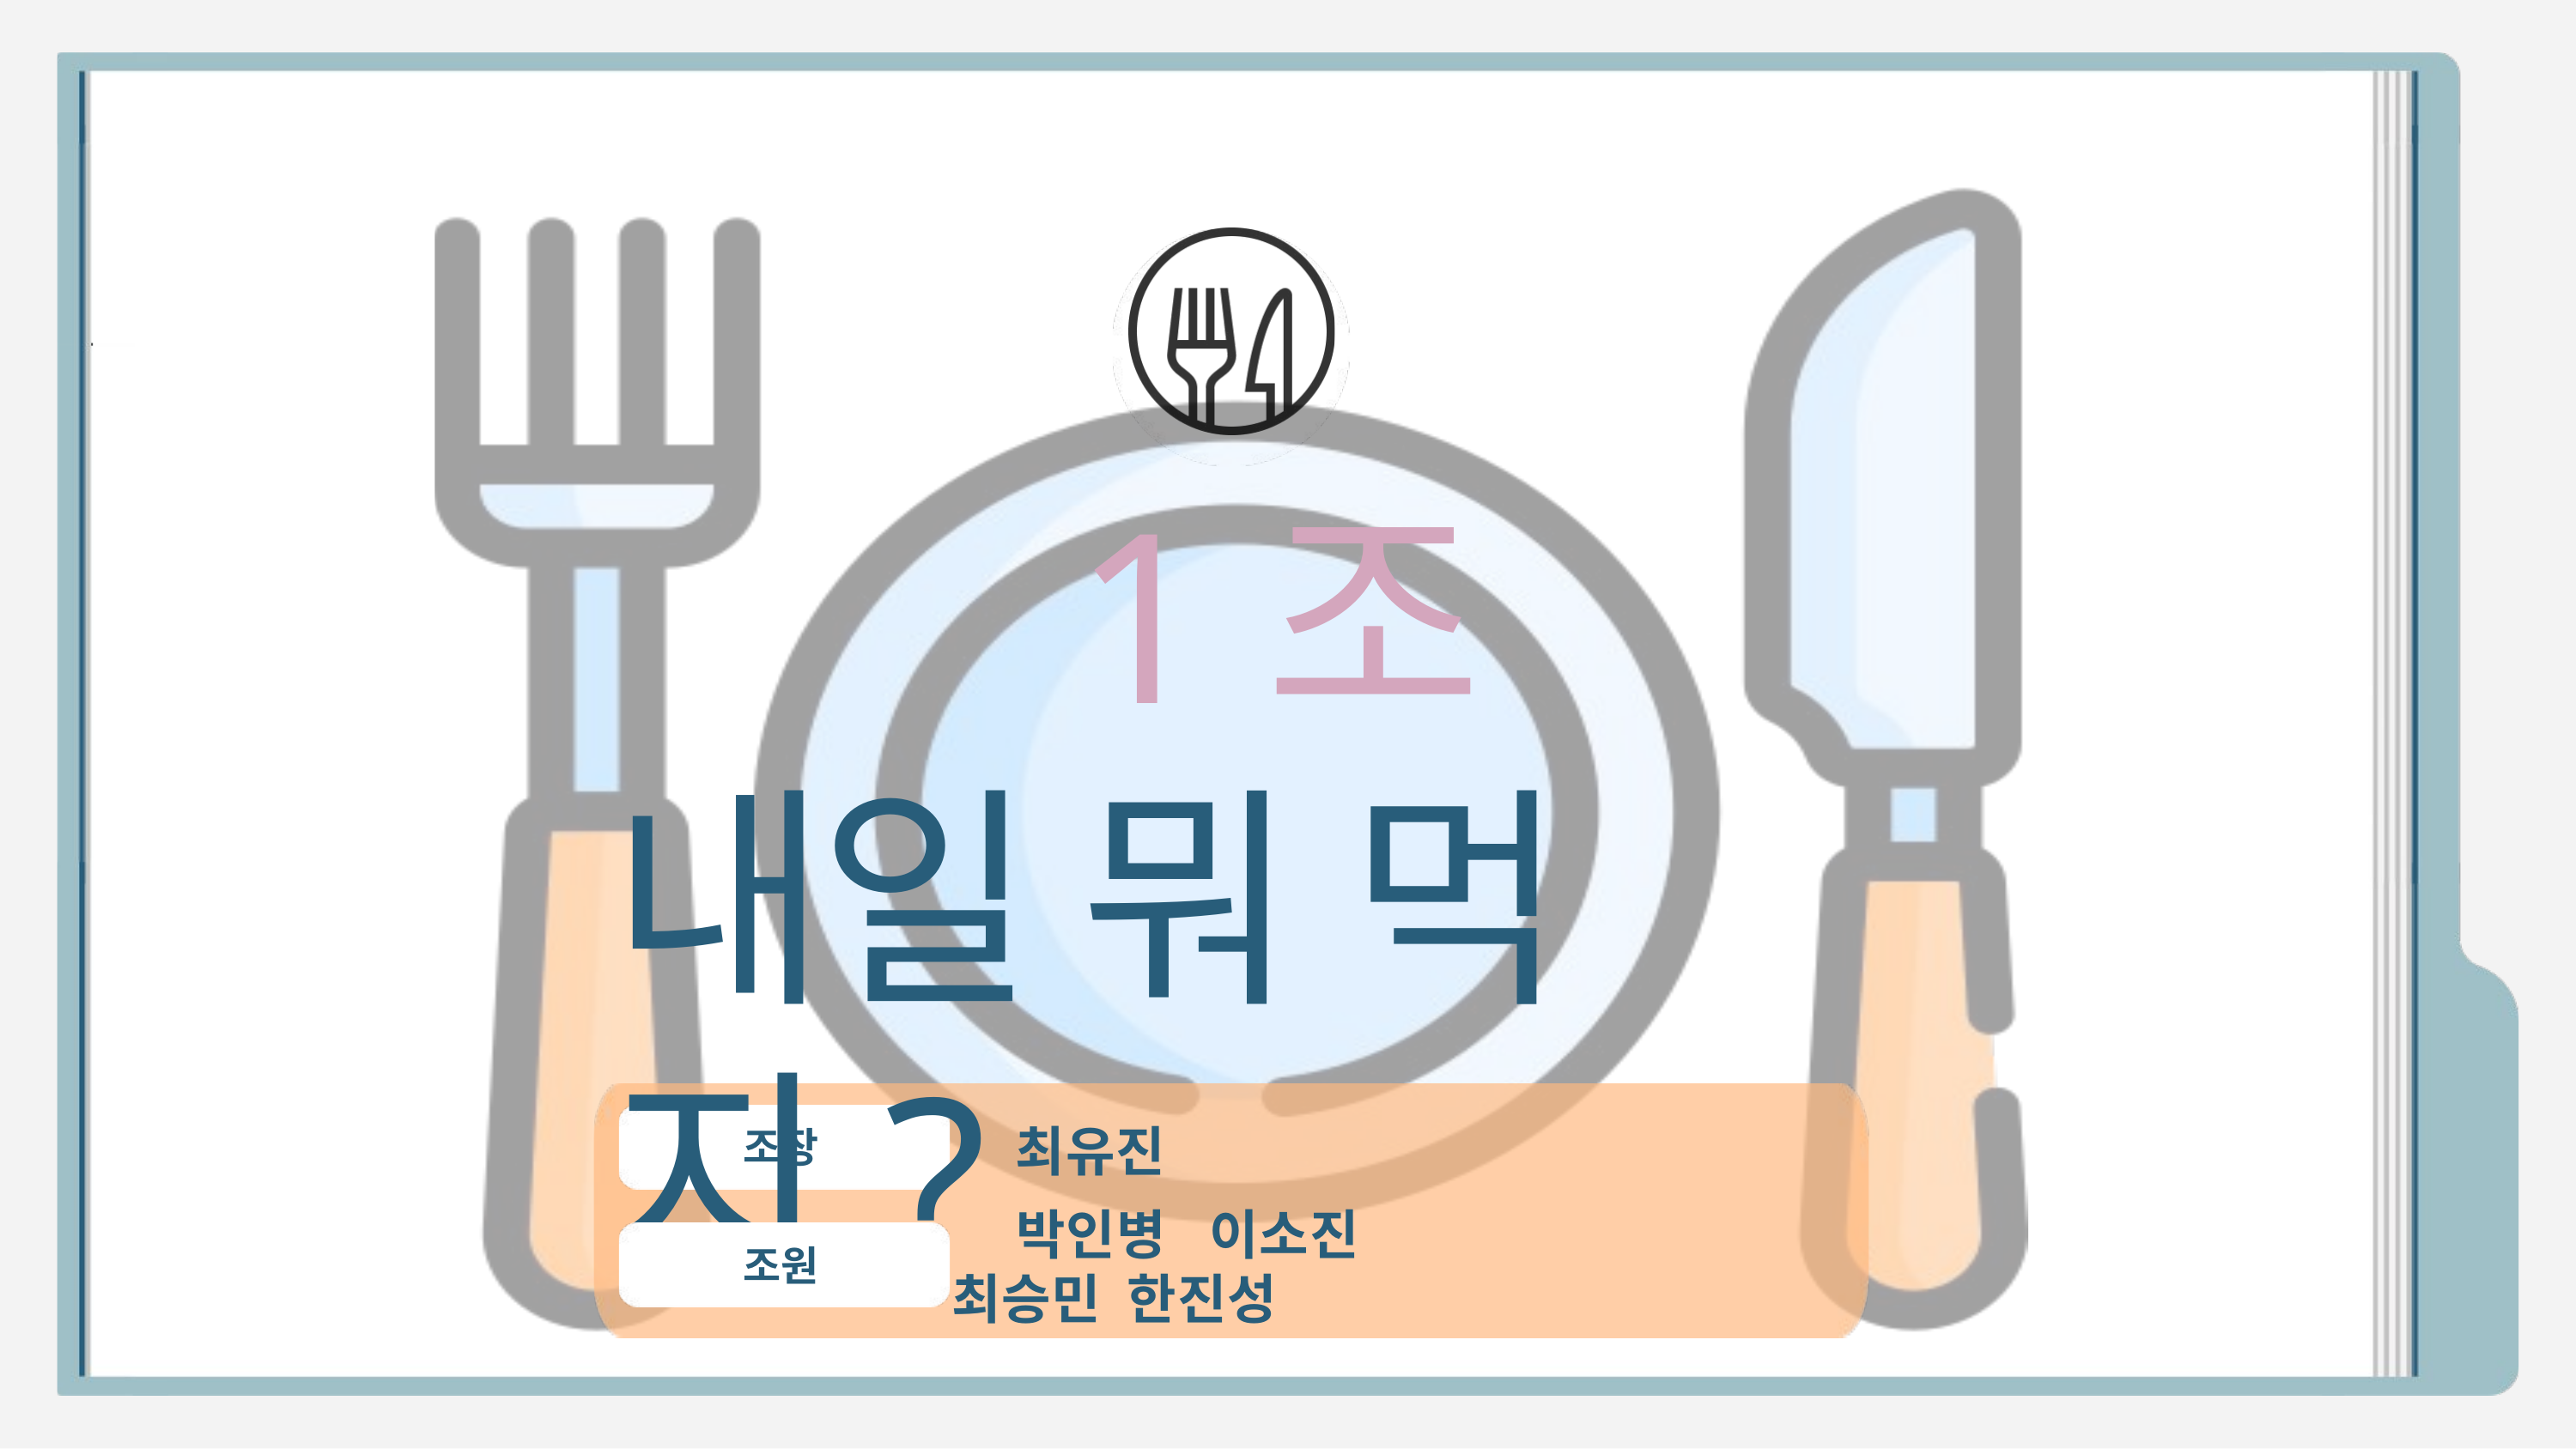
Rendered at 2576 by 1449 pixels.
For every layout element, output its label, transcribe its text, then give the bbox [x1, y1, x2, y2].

text_box [618, 1222, 950, 1307]
text_box [0, 0, 2576, 1449]
text_box [593, 1083, 1870, 1338]
text_box [434, 83, 2029, 1438]
text_box 최유진 박인병 이소진 최승민 한진성 [950, 1099, 1584, 1330]
title 1조 내일 뭐 먹지? [609, 457, 1854, 1316]
text_box 조원 [741, 1238, 828, 1289]
text_box [1128, 227, 1335, 435]
text_box [57, 52, 2519, 1396]
